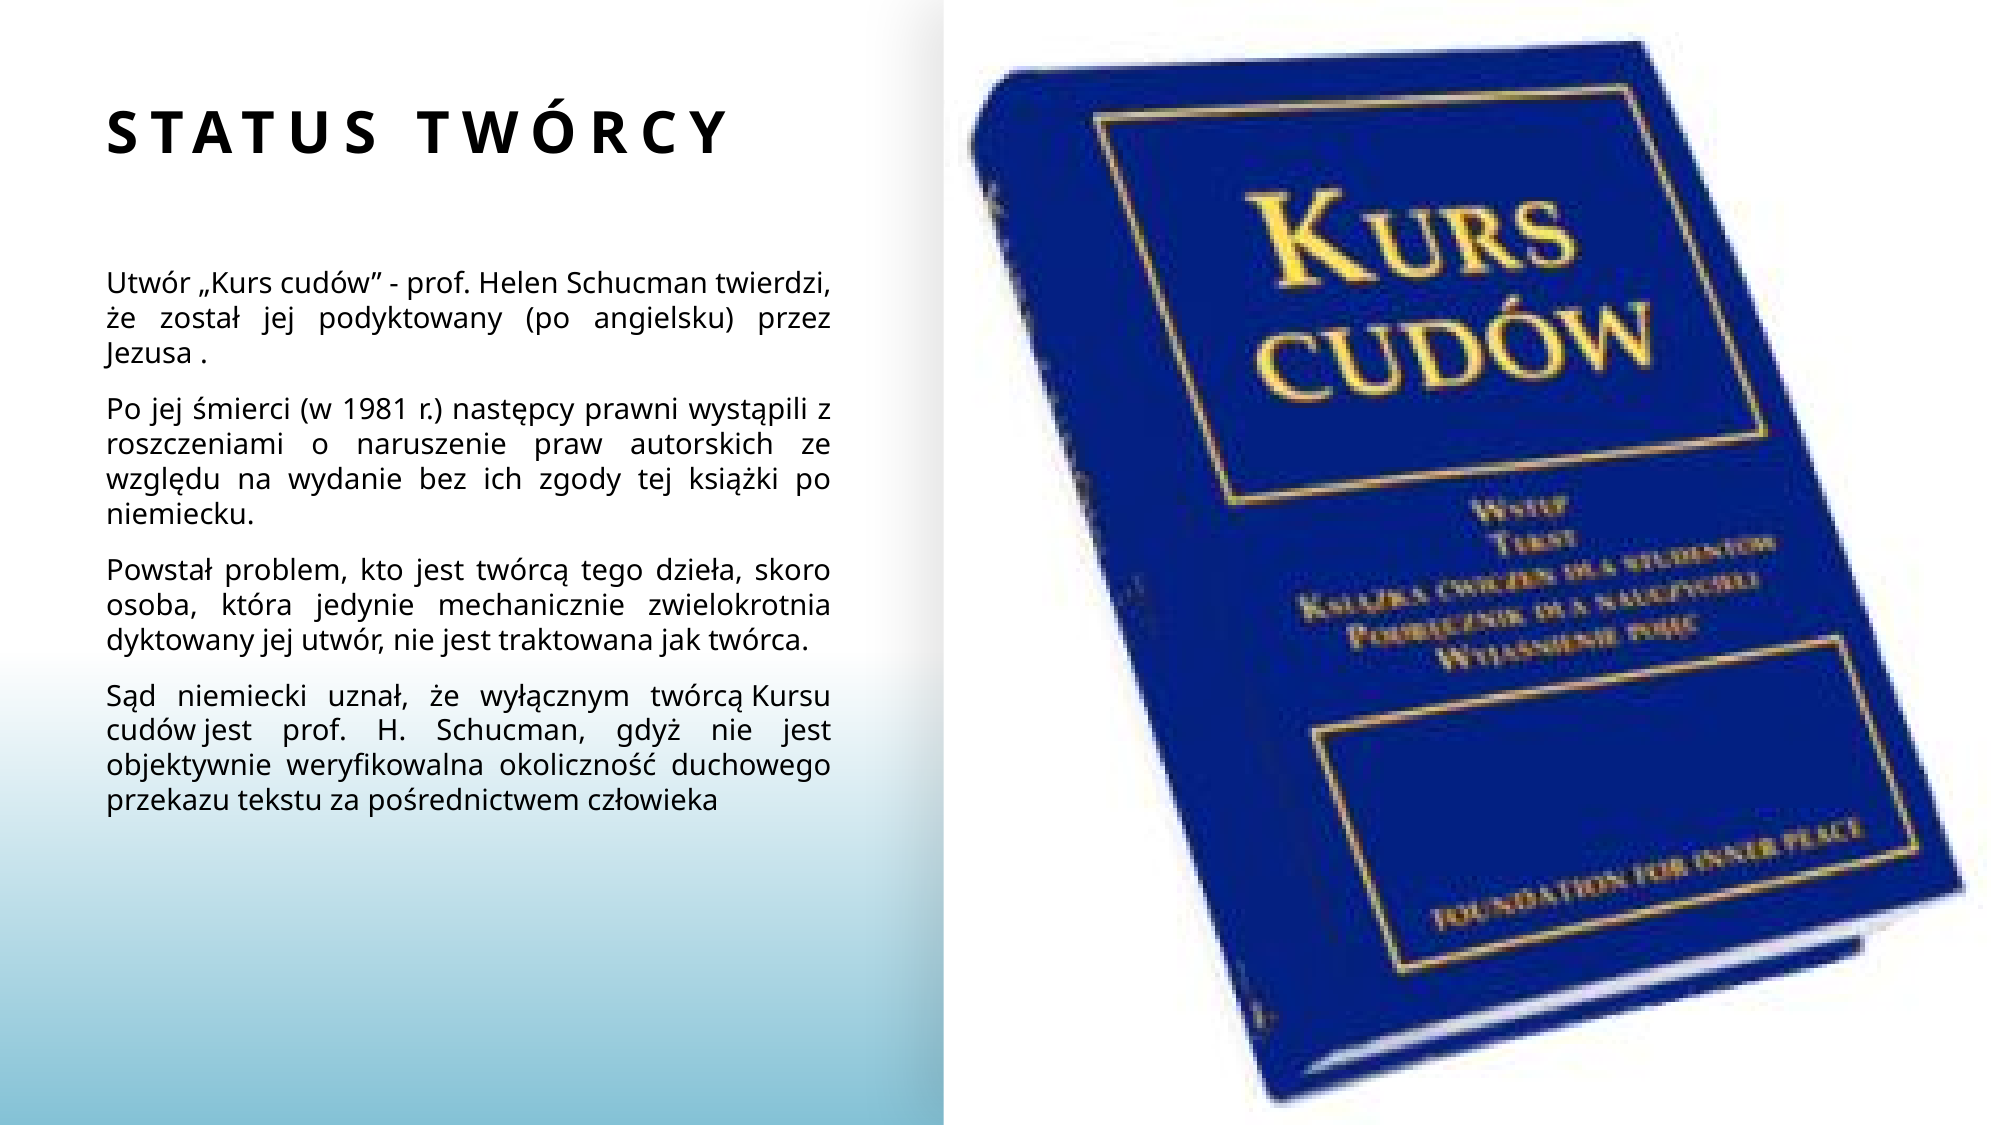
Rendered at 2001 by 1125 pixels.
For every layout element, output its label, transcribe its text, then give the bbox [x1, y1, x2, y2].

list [943, 0, 2000, 1125]
list Utwór „Kurs cudów” - prof. Helen Schucman twierdzi, że został jej podyktowany (po angielsku) przez Jezusa . Po jej śmierci (w 1981 r.) następcy prawni wystąpili z roszczeniami o naruszenie praw autorskich ze względu na wydanie bez ich zgody tej książki po niemiecku. Powstał problem, kto jest twórcą tego dzieła, skoro osoba, która jedynie mechanicznie zwielokrotnia dyktowany jej utwór, nie jest traktowana jak twórca. Sąd niemiecki uznał, że wyłącznym twórcą Kursu cudów jest prof. H. Schucman, gdyż nie jest objektywnie weryfikowalna okoliczność duchowego przekazu tekstu za pośrednictwem człowieka [91, 257, 847, 1030]
title Status twórcy [91, 59, 814, 173]
